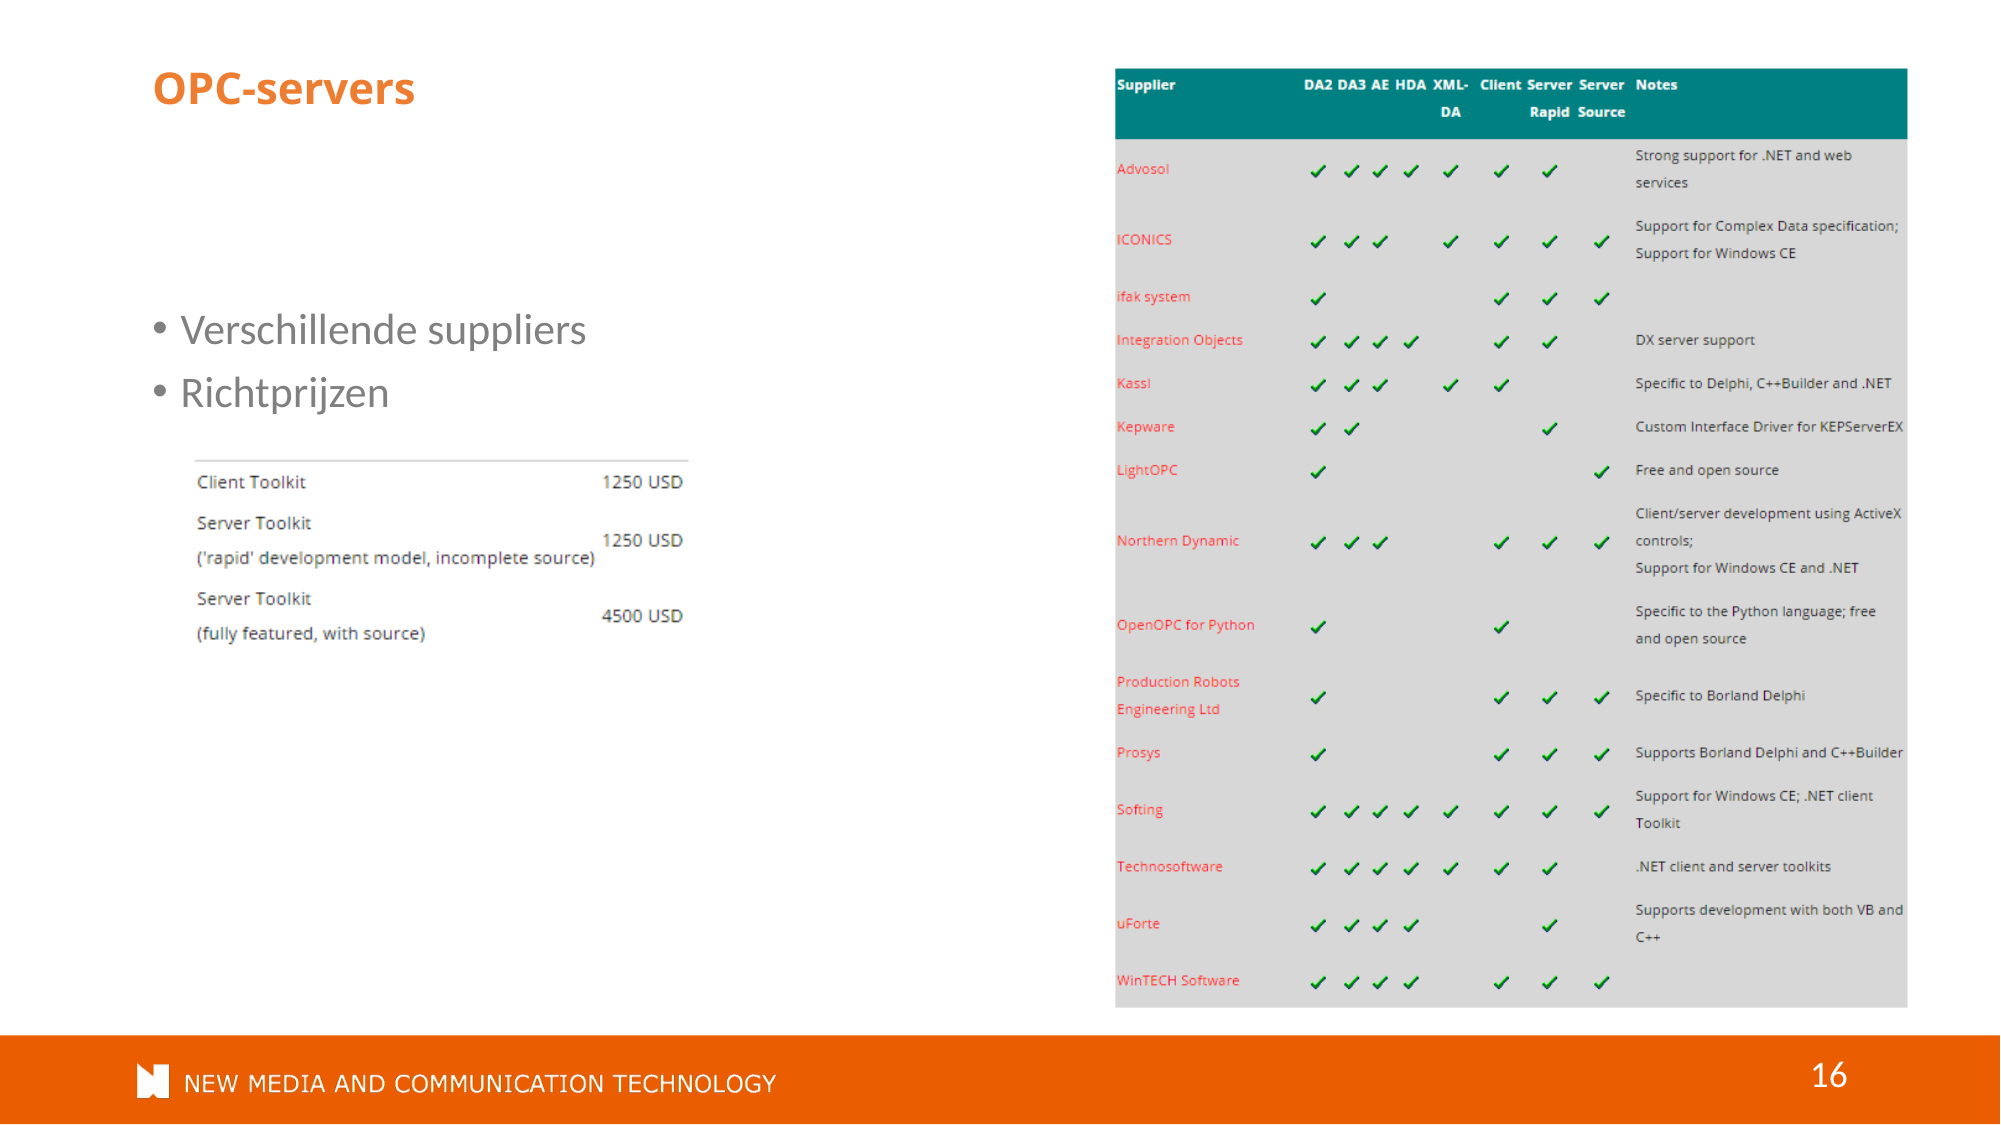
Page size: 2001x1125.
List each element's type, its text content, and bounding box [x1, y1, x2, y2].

picture [167, 454, 714, 654]
title OPC-servers [137, 59, 1863, 278]
slide_number 16 [1412, 1042, 1863, 1103]
list Verschillende suppliers Richtprijzen [137, 299, 1108, 1014]
picture [137, 1063, 832, 1103]
picture [1108, 60, 1915, 1014]
